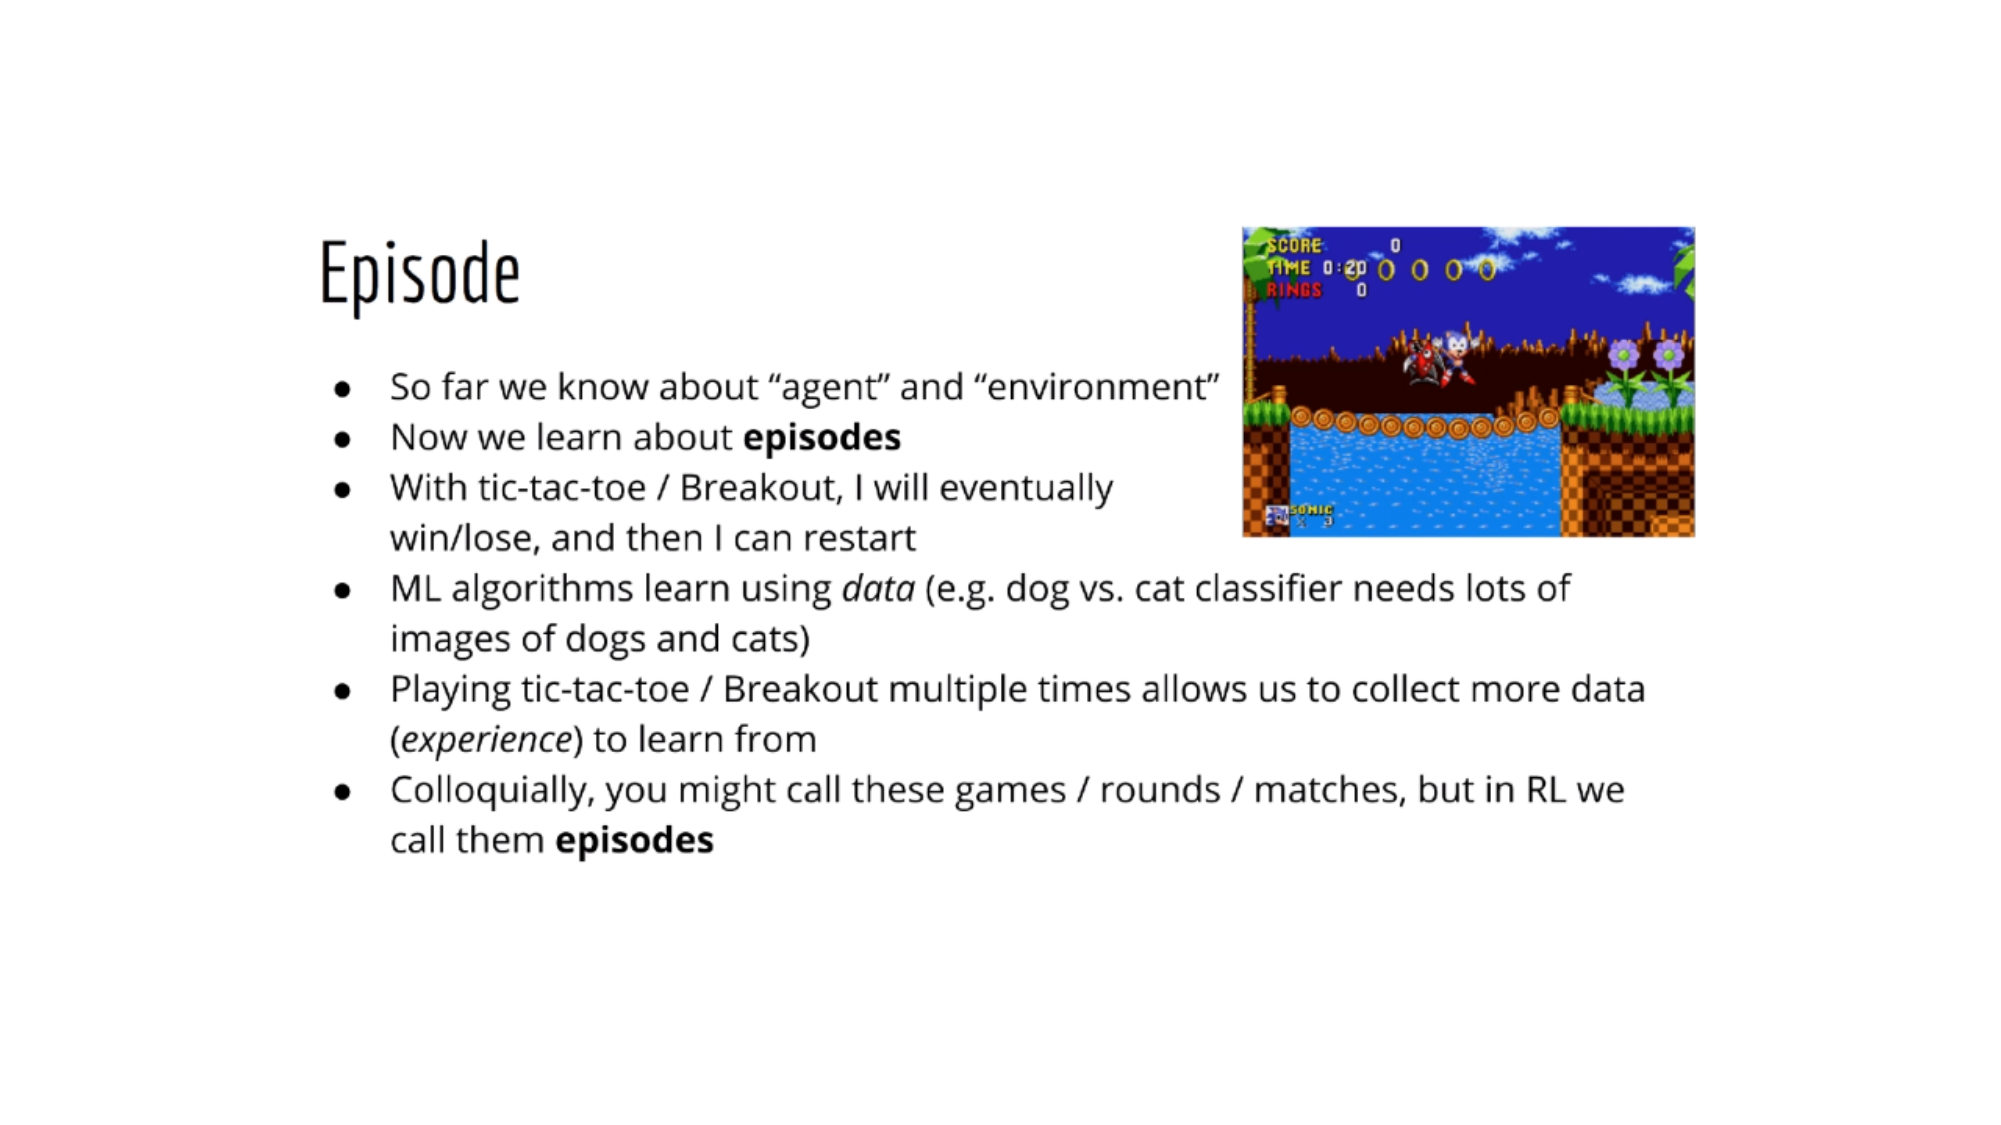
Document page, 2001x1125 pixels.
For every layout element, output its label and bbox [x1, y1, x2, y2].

picture [298, 207, 1702, 918]
